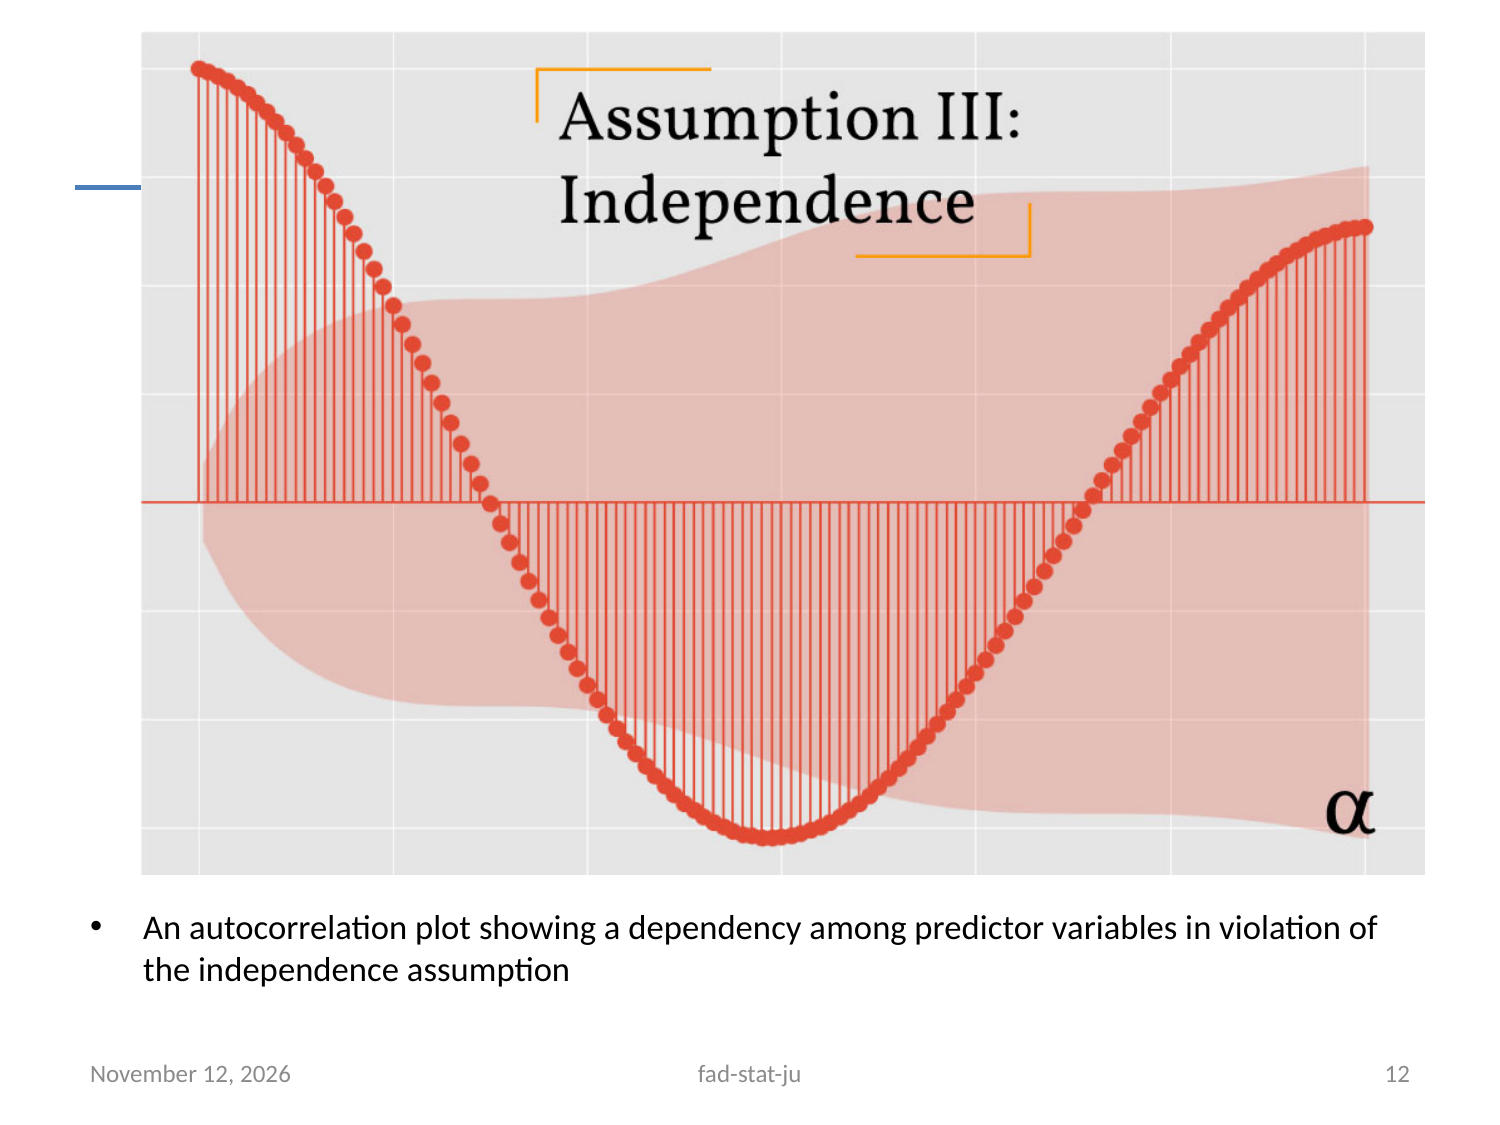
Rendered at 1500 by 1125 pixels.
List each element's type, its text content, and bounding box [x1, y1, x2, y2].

slide_number 12 [1074, 1042, 1425, 1103]
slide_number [75, 1042, 425, 1103]
list An autocorrelation plot showing a dependency among predictor variables in violation of the independence assumption [75, 262, 1425, 1005]
footer fad-stat-ju [512, 1042, 988, 1103]
picture [141, 31, 1426, 876]
